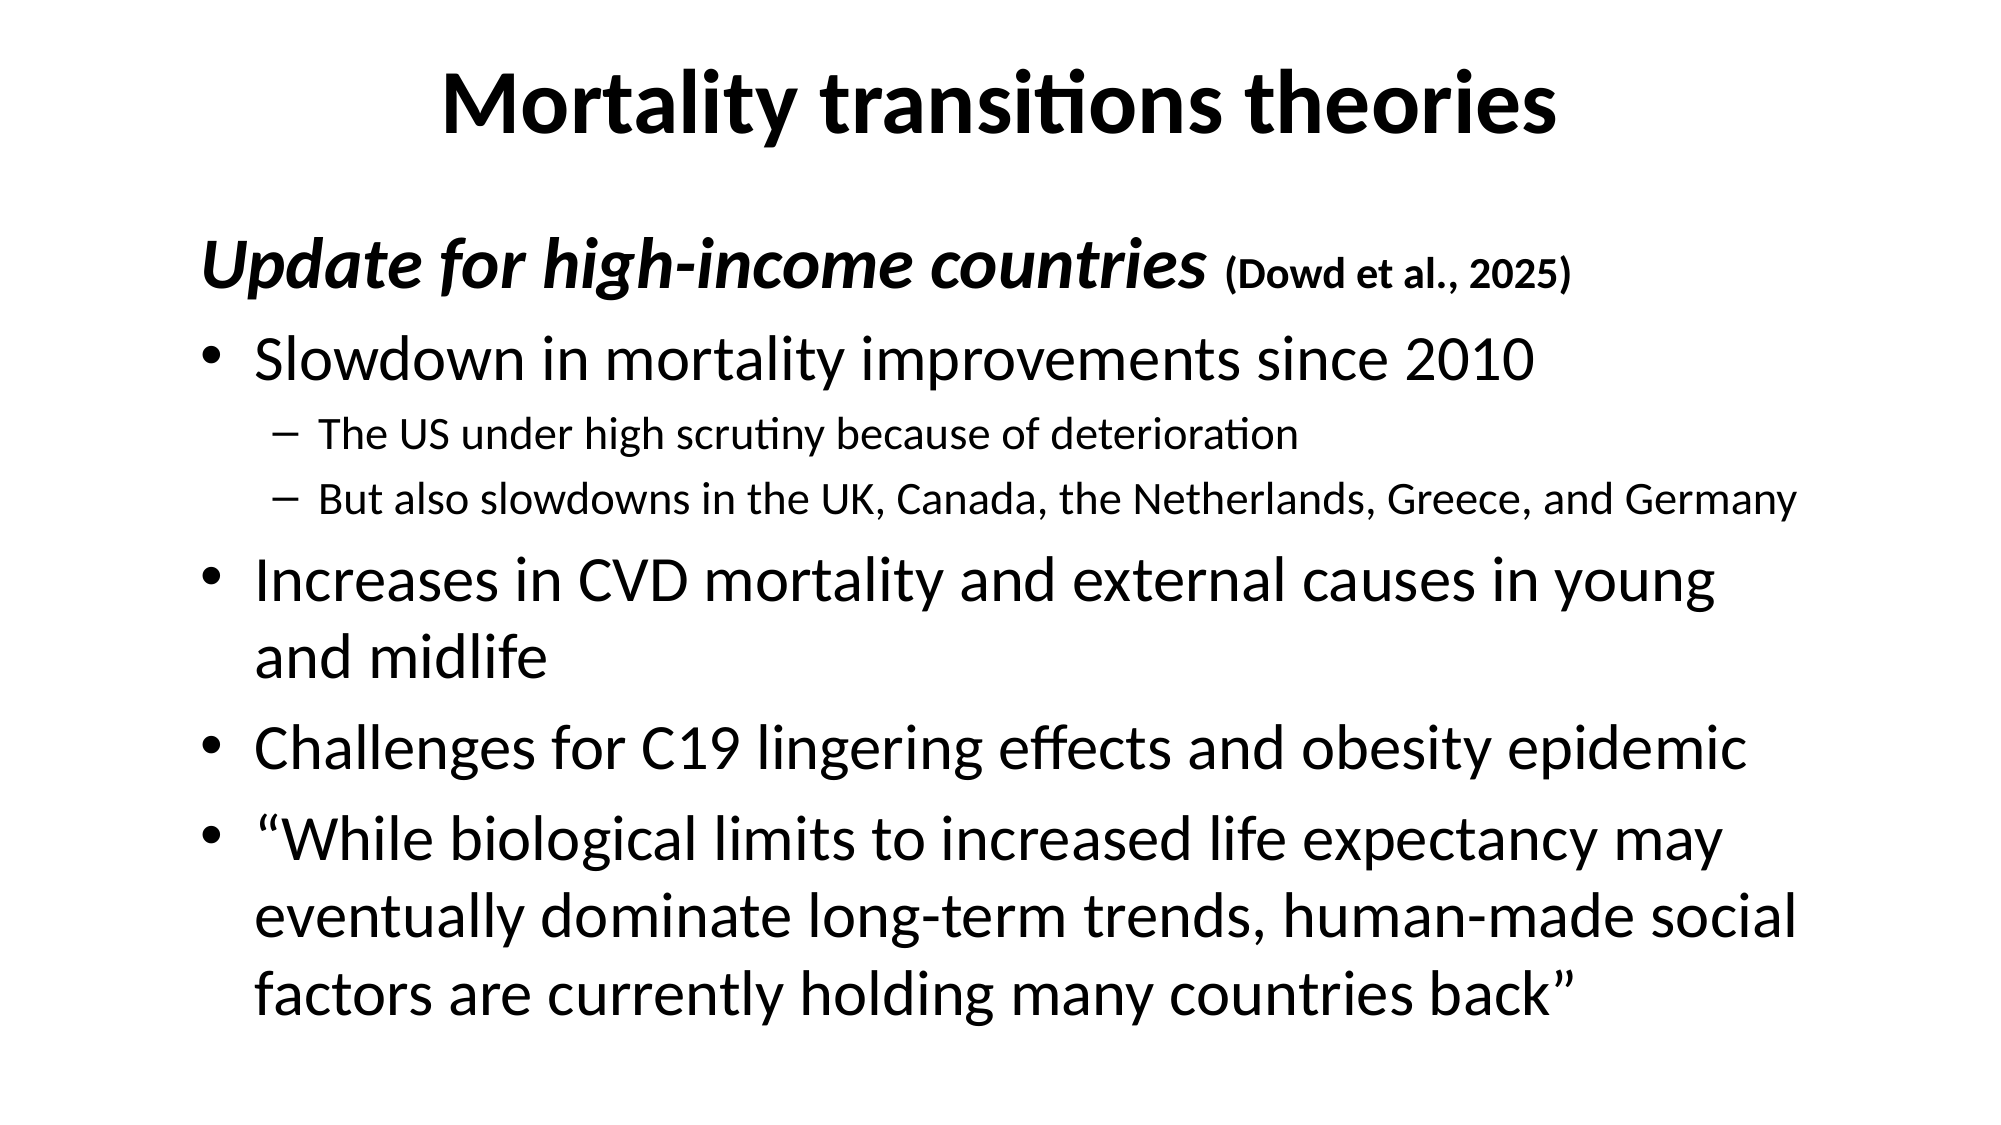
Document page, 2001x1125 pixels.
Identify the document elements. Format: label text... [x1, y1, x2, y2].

list Update for high-income countries (Dowd et al., 2025) Slowdown in mortality improvements since 2010 The US under high scrutiny because of deterioration But also slowdowns in the UK, Canada, the Netherlands, Greece, and Germany Increases in CVD mortality and external causes in young and midlife Challenges for C19 lingering effects and obesity epidemic “While biological limits to increased life expectancy may eventually dominate long-term trends, human-made social factors are currently holding many countries back” [184, 208, 1839, 1083]
text_box Mortality transitions theories [324, 2, 1675, 191]
